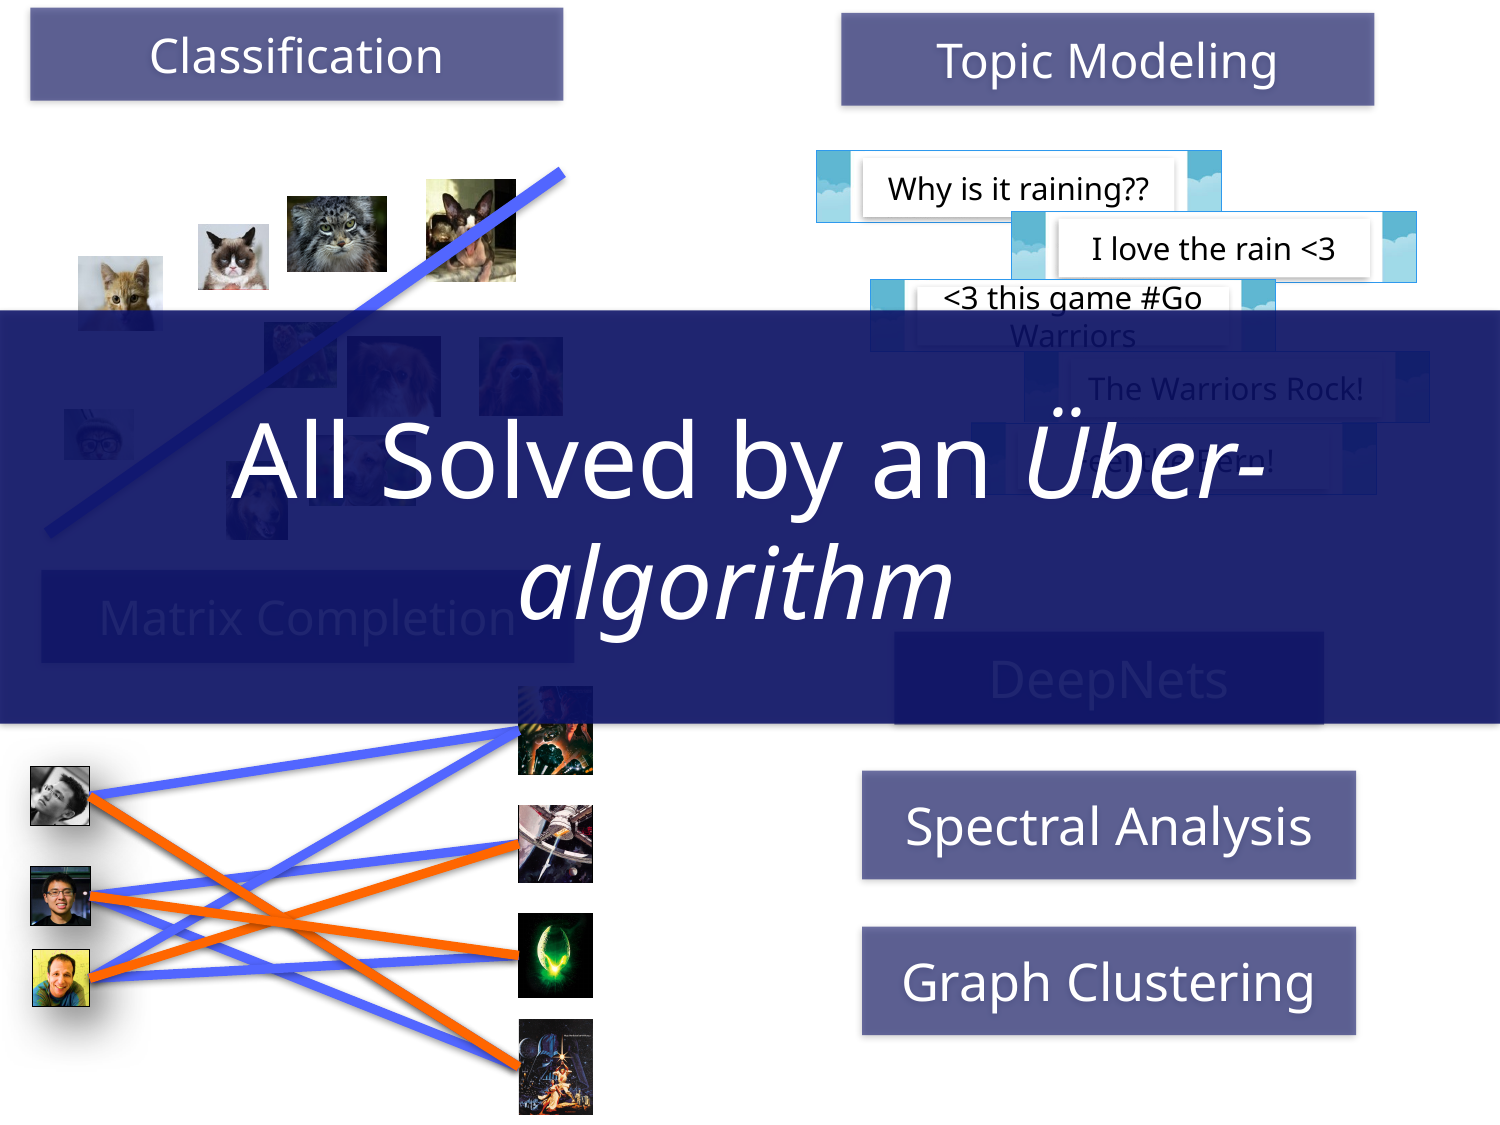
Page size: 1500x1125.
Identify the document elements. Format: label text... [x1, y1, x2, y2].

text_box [29, 569, 594, 1115]
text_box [30, 7, 564, 540]
text_box All Solved by an Über-algorithm [0, 310, 1500, 724]
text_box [816, 12, 1430, 495]
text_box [861, 631, 1357, 1036]
